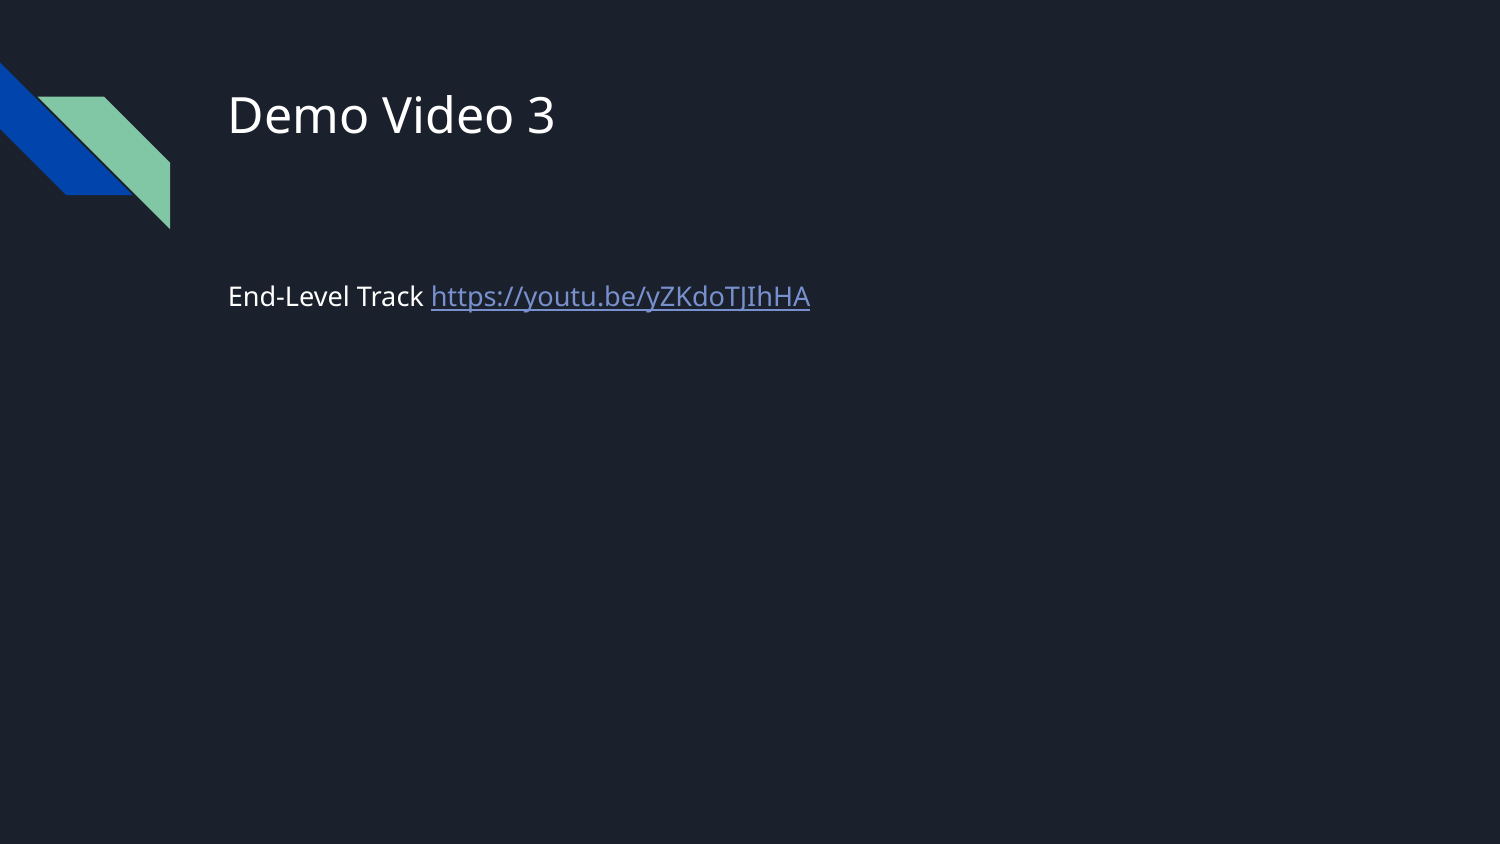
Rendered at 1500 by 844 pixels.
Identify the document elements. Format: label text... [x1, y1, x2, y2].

title Demo Video 3 [212, 64, 1368, 215]
list End-Level Track https://youtu.be/yZKdoTJIhHA [212, 257, 1368, 735]
